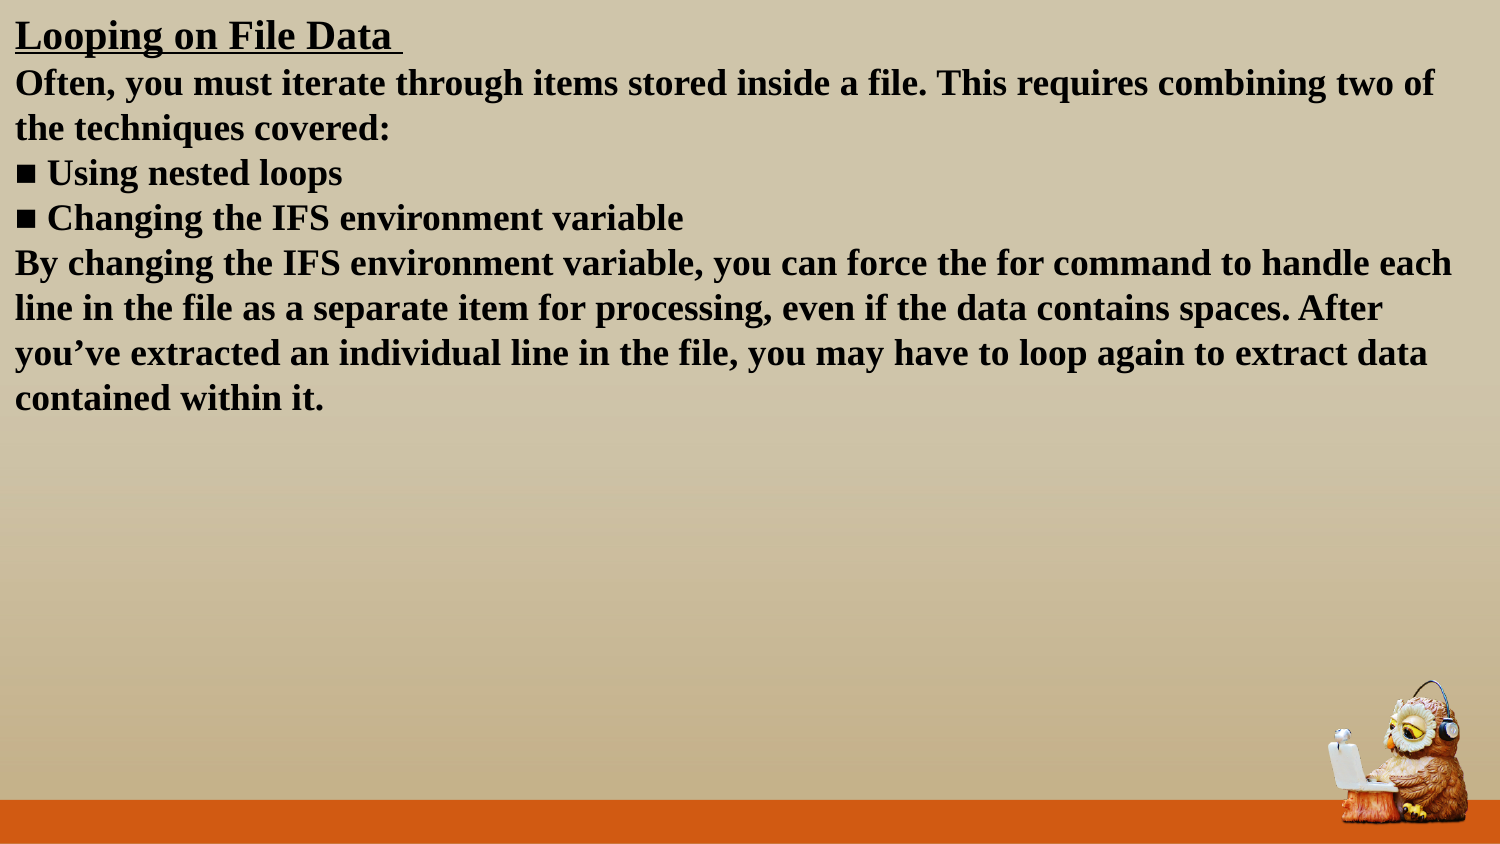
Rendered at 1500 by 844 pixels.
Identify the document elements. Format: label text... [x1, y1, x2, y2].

list Looping on File Data Often, you must iterate through items stored inside a file. This requires combining two of the techniques covered: ■ Using nested loops ■ Changing the IFS environment variable By changing the IFS environment variable, you can force the for command to handle each line in the file as a separate item for processing, even if the data contains spaces. After you’ve extracted an individual line in the file, you may have to loop again to extract data contained within it. [0, 0, 1500, 800]
picture [1328, 800, 1468, 826]
